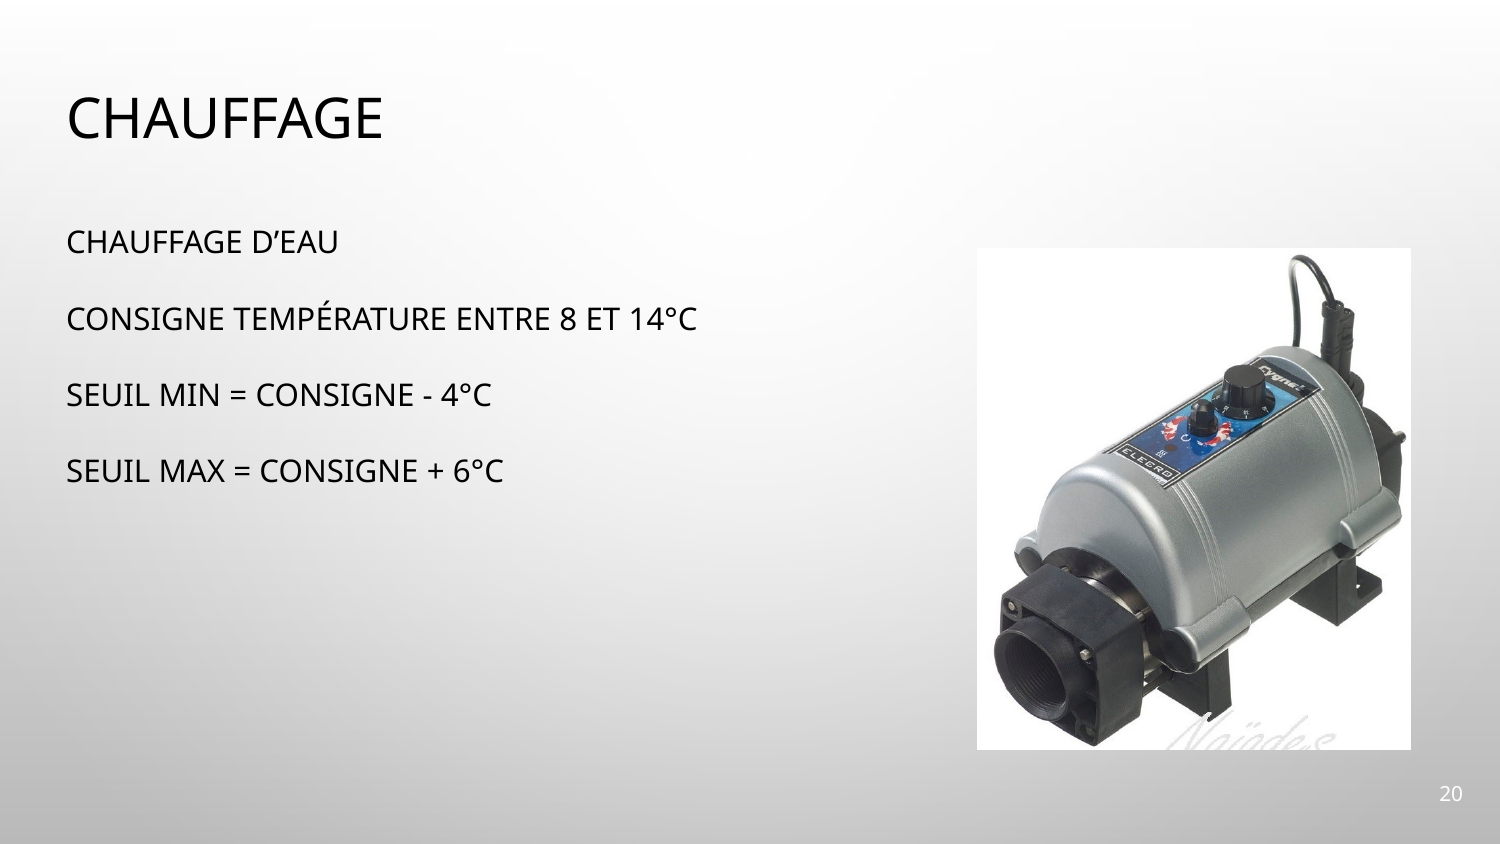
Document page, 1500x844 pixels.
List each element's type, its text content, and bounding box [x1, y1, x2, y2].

picture [0, 0, 1500, 844]
list Chauffage d’eau Consigne température entre 8 et 14°C seuil min = consigne - 4°C seuil max = consigne + 6°C [51, 201, 1449, 750]
slide_number 20 [1387, 762, 1478, 828]
title Chauffage [51, 67, 1449, 167]
